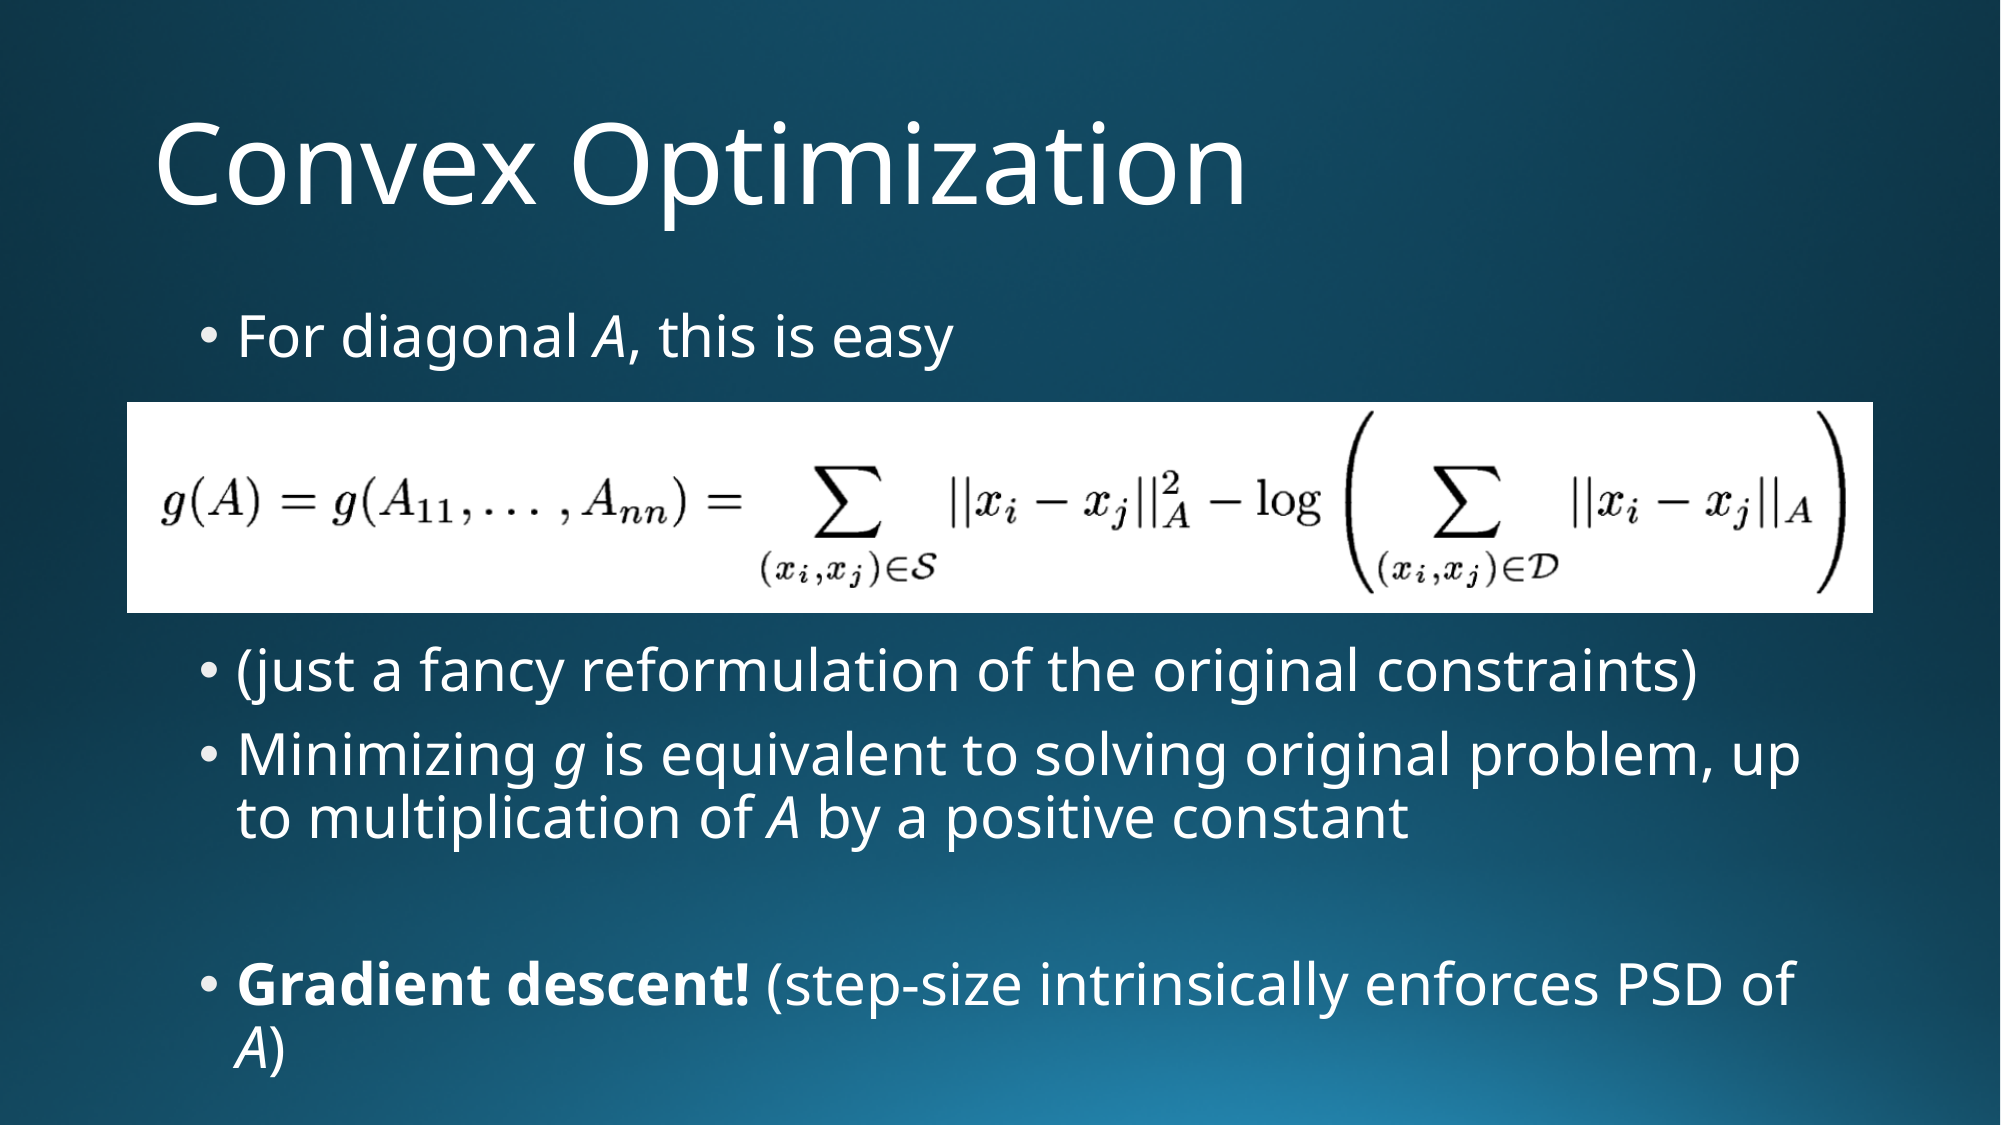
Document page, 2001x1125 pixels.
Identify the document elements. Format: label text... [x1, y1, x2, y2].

list For diagonal A, this is easy (just a fancy reformulation of the original constraints) Minimizing g is equivalent to solving original problem, up to multiplication of A by a positive constant Gradient descent! (step-size intrinsically enforces PSD of A) [183, 613, 1863, 1125]
title Convex Optimization [137, 59, 1863, 278]
list For diagonal A, this is easy (just a fancy reformulation of the original constraints) Minimizing g is equivalent to solving original problem, up to multiplication of A by a positive constant Gradient descent! (step-size intrinsically enforces PSD of A) [183, 299, 1863, 402]
picture [0, 0, 2001, 1125]
